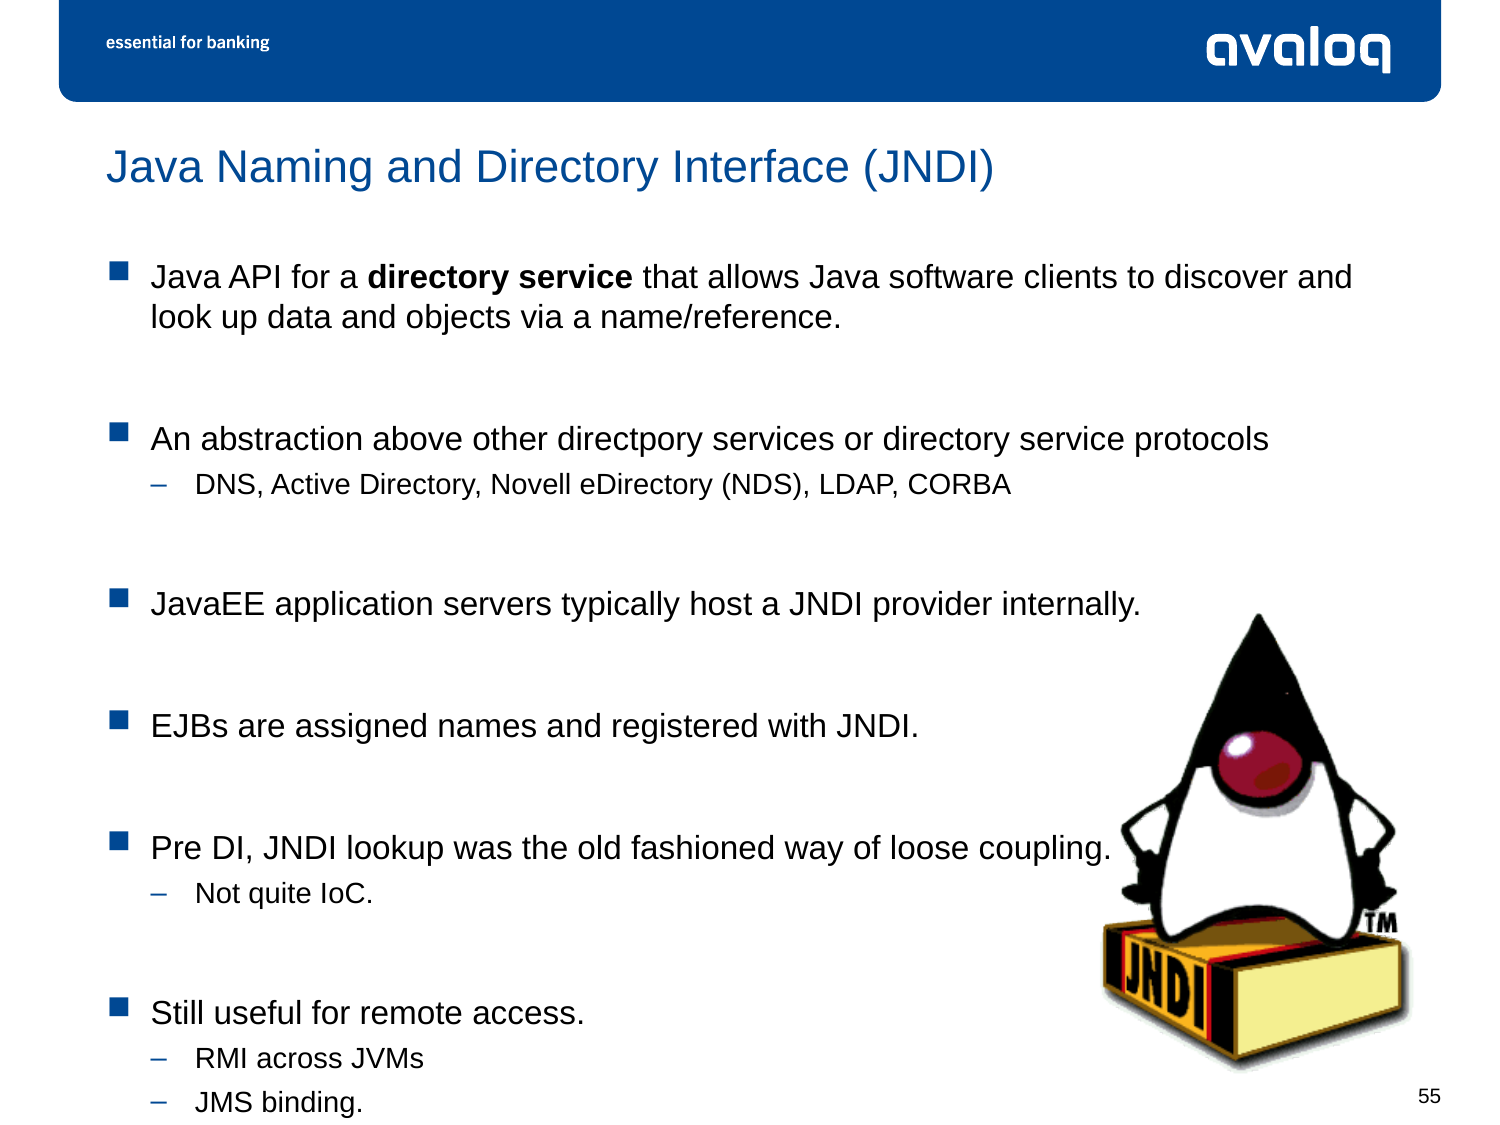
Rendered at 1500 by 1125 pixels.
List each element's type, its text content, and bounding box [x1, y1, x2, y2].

list Java API for a directory service that allows Java software clients to discover and look up data and objects via a name/reference. An abstraction above other directpory services or directory service protocols DNS, Active Directory, Novell eDirectory (NDS), LDAP, CORBA JavaEE application servers typically host a JNDI provider internally. EJBs are assigned names and registered with JNDI. Pre DI, JNDI lookup was the old fashioned way of loose coupling. Not quite IoC. Still useful for remote access. RMI across JVMs JMS binding. [105, 255, 1394, 1042]
title Java Naming and Directory Interface (JNDI) [105, 142, 1394, 215]
picture [1083, 613, 1436, 1083]
